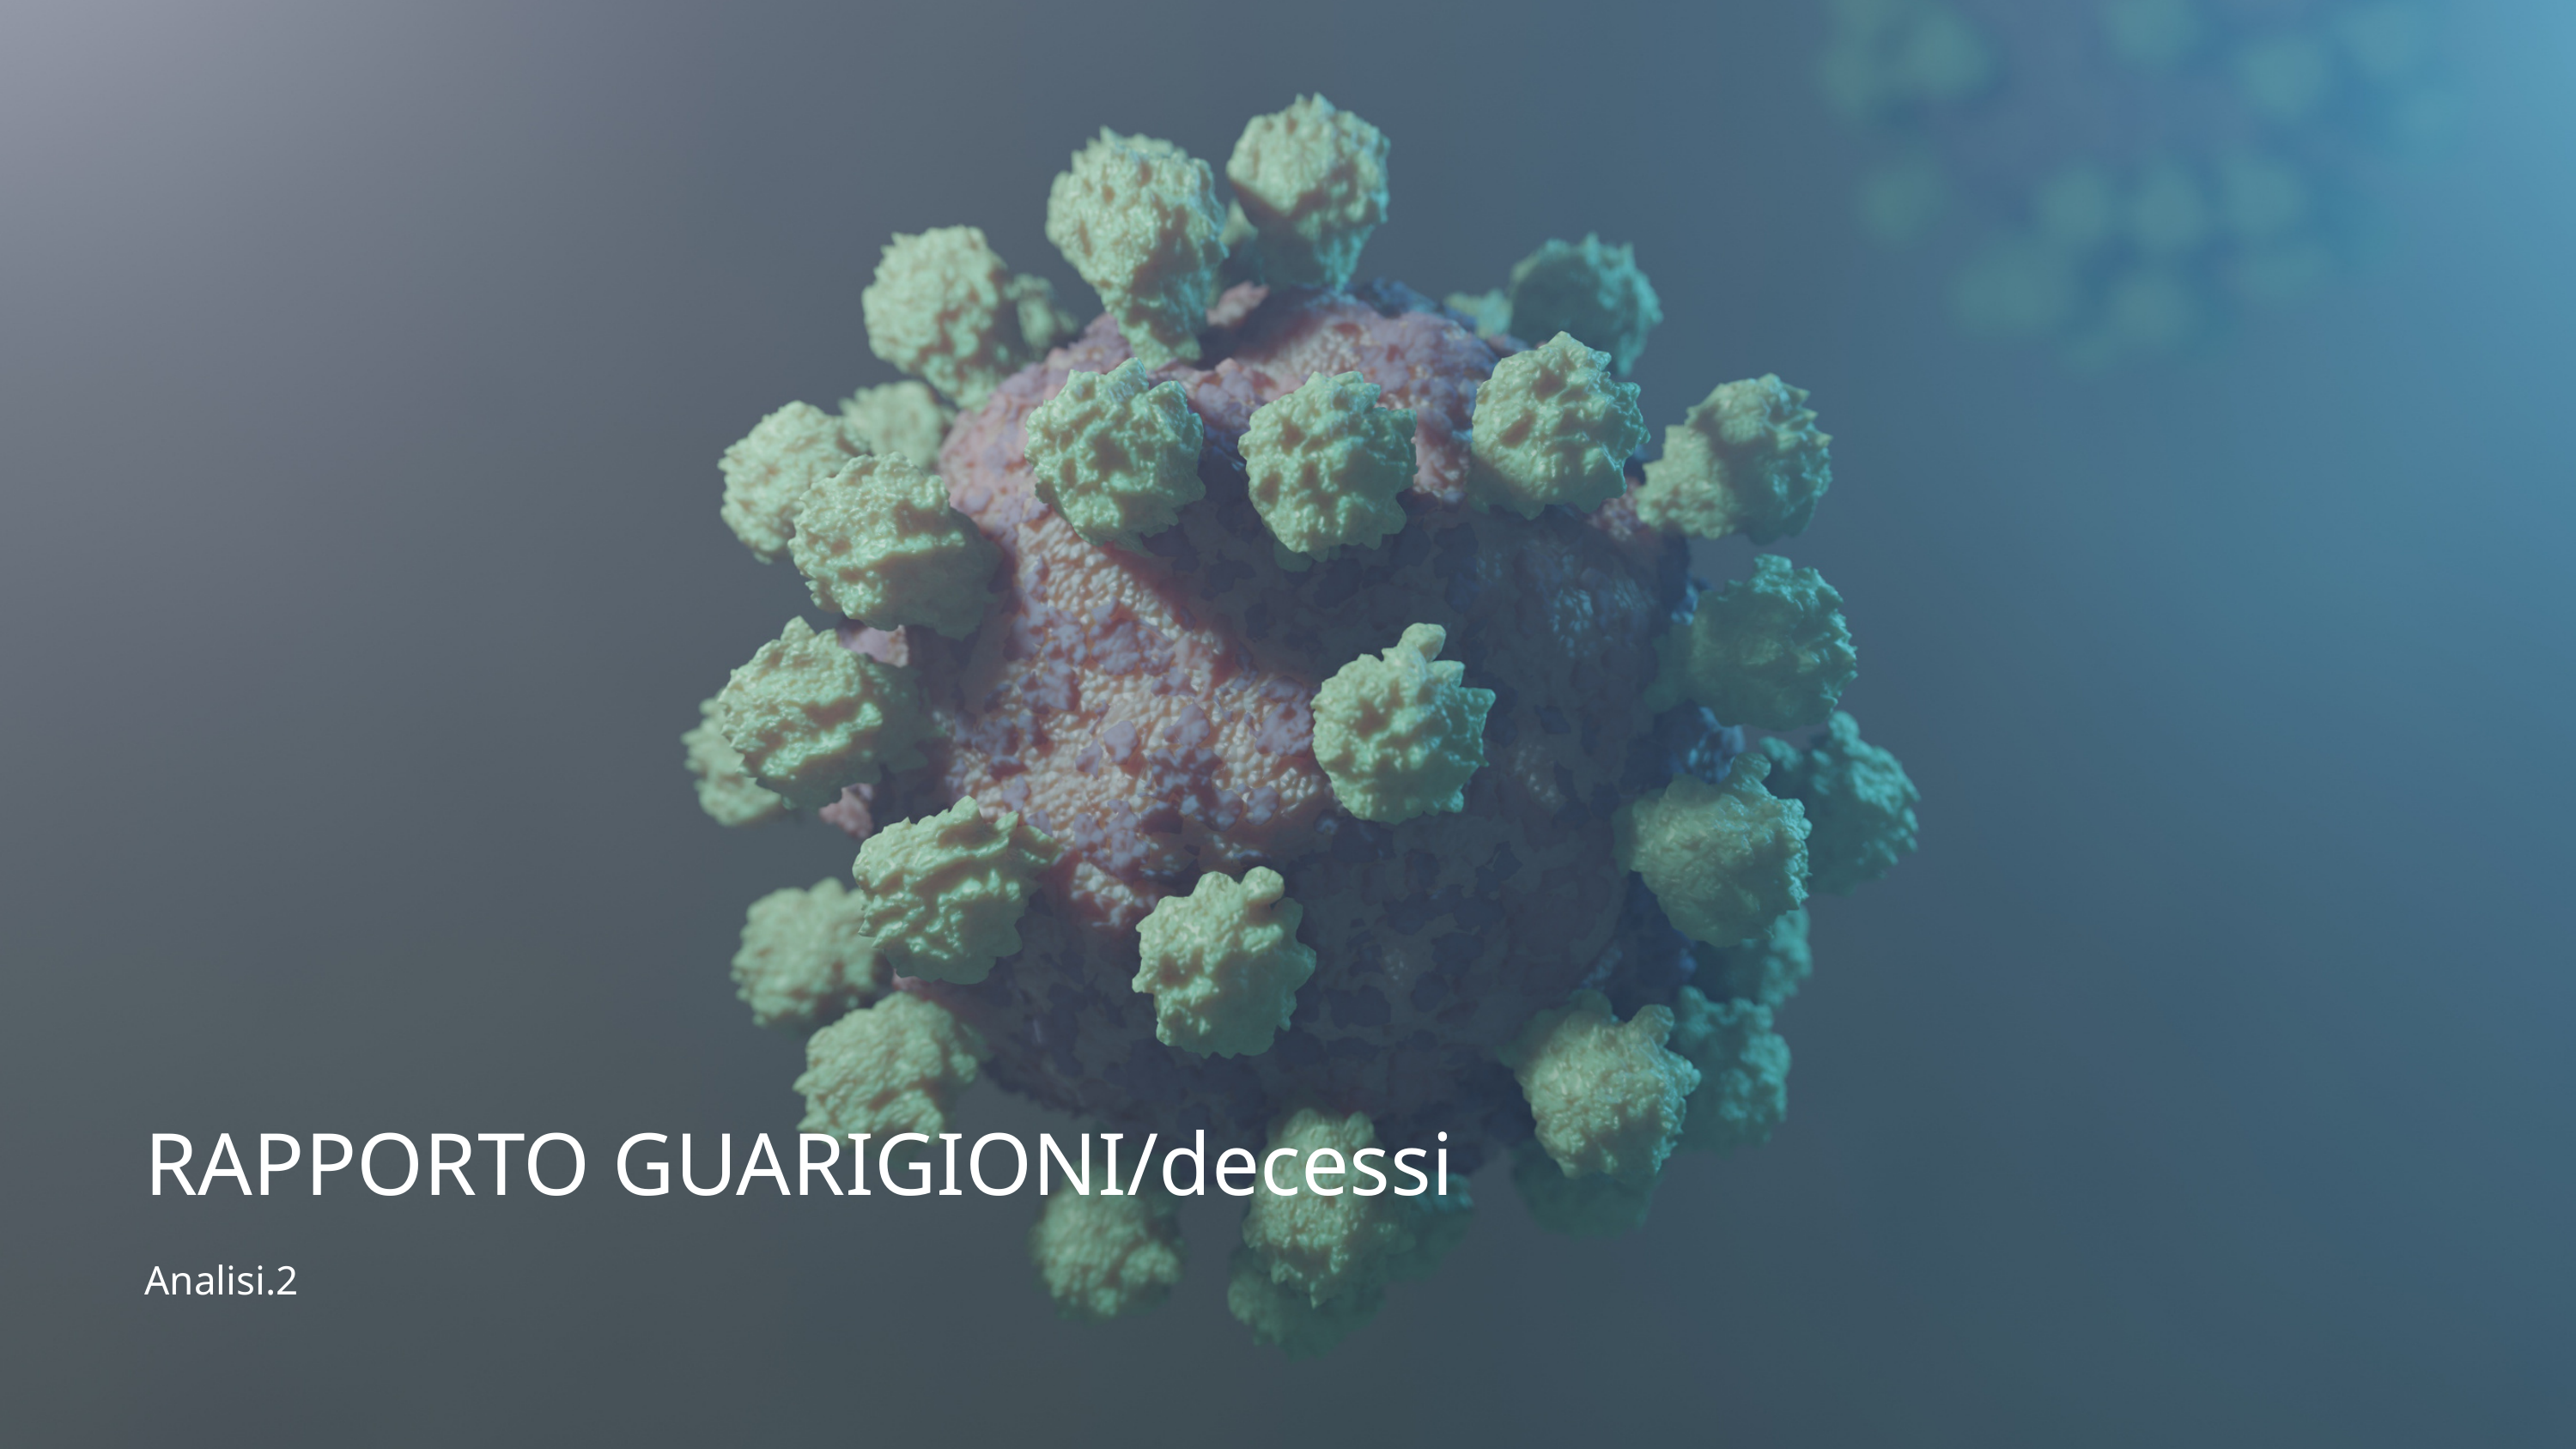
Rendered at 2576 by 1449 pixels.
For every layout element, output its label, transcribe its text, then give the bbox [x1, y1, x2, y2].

text_box Analisi.2 [144, 1264, 1218, 1303]
text_box [0, 0, 2576, 1449]
text_box RAPPORTO GUARIGIONI/decessi [144, 1126, 1688, 1309]
